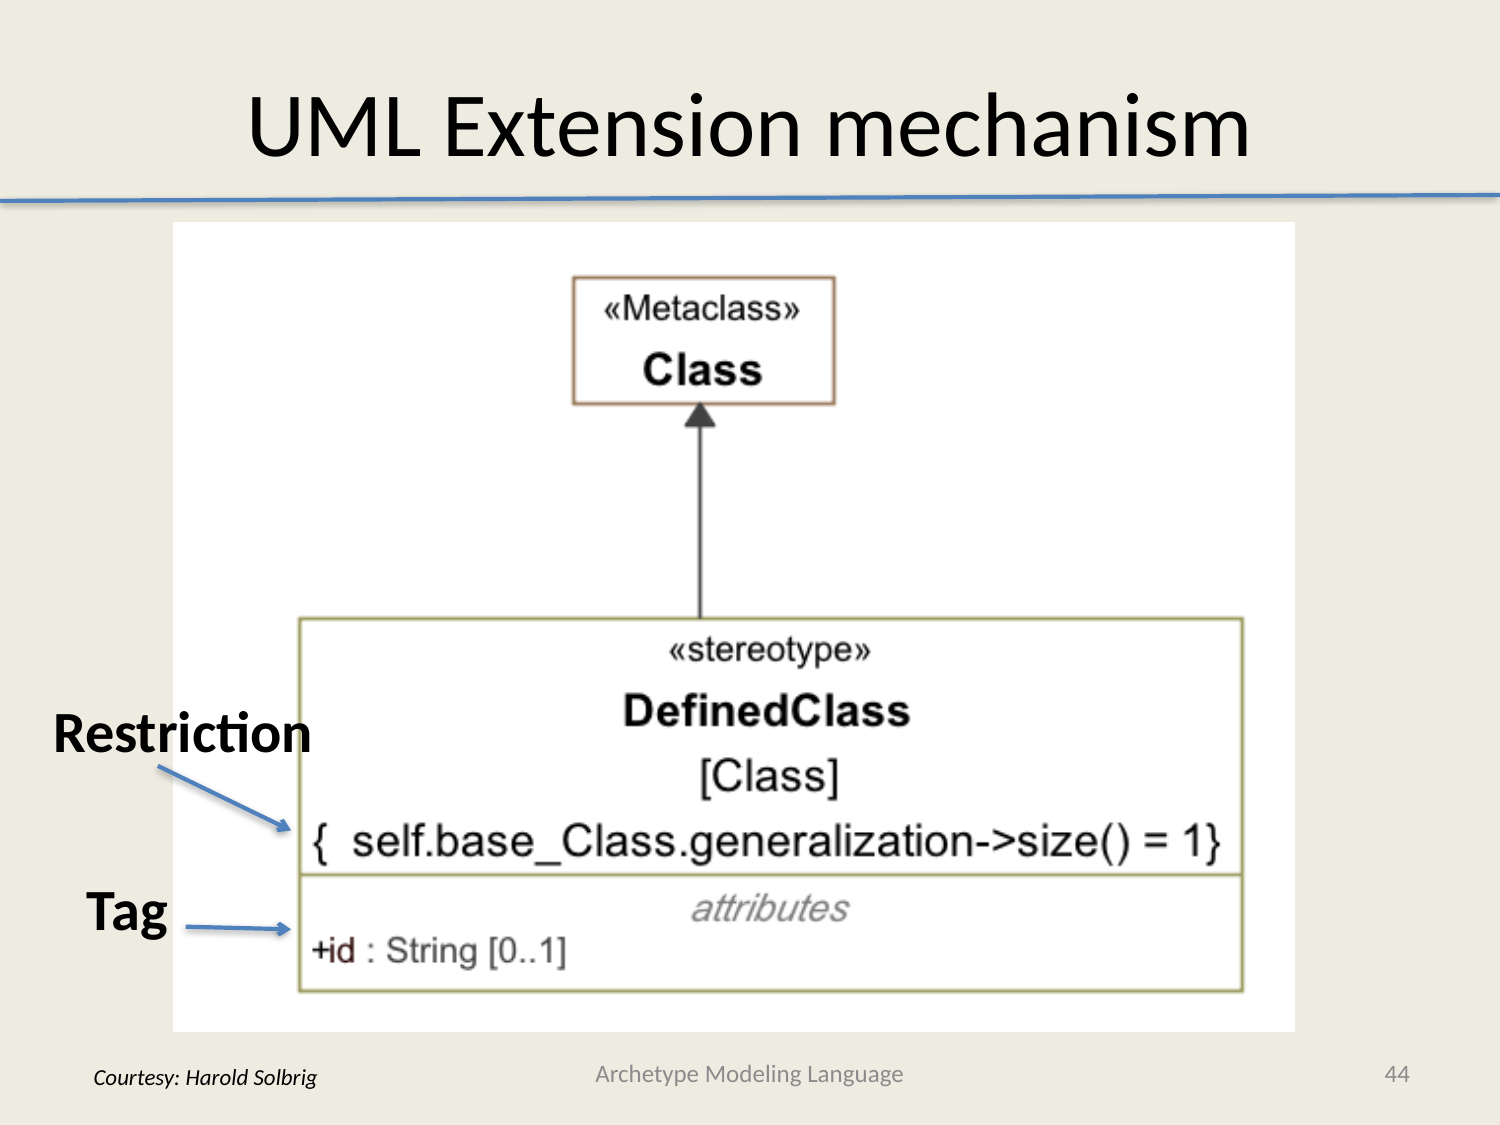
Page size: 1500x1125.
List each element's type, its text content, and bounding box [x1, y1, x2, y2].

picture [173, 222, 1295, 1033]
text_box Tag [72, 865, 168, 950]
slide_number 44 [1074, 1042, 1425, 1103]
text_box Courtesy: Harold Solbrig [78, 1054, 589, 1098]
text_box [157, 765, 292, 831]
title UML Extension mechanism [75, 45, 1425, 193]
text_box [0, 194, 1500, 202]
text_box Restriction [38, 687, 168, 772]
footer Archetype Modeling Language [512, 1042, 988, 1103]
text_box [185, 926, 292, 930]
